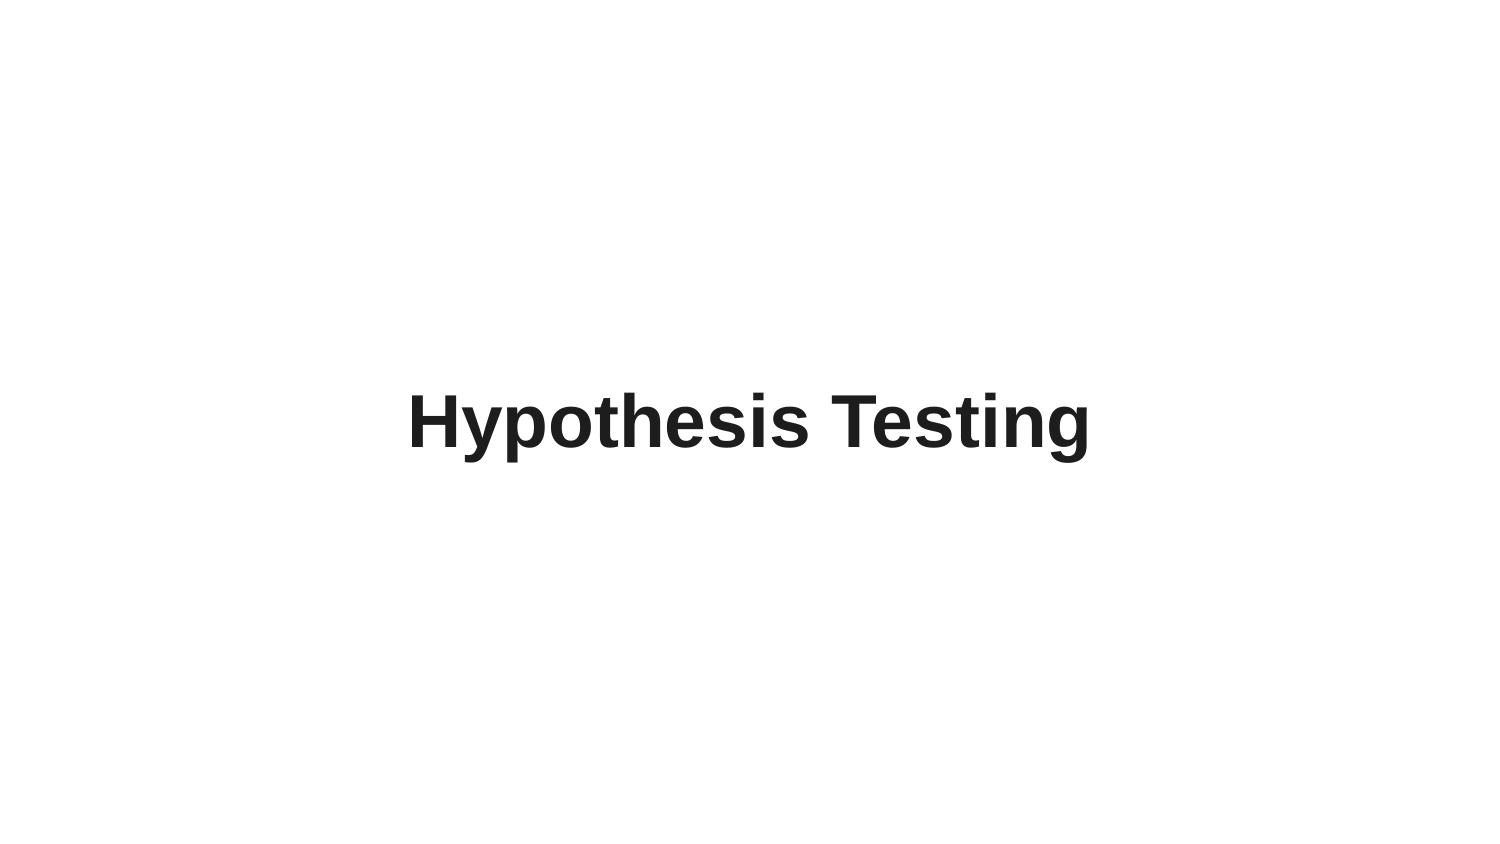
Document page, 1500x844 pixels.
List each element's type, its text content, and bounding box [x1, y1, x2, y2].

title Hypothesis Testing [200, 366, 1300, 478]
